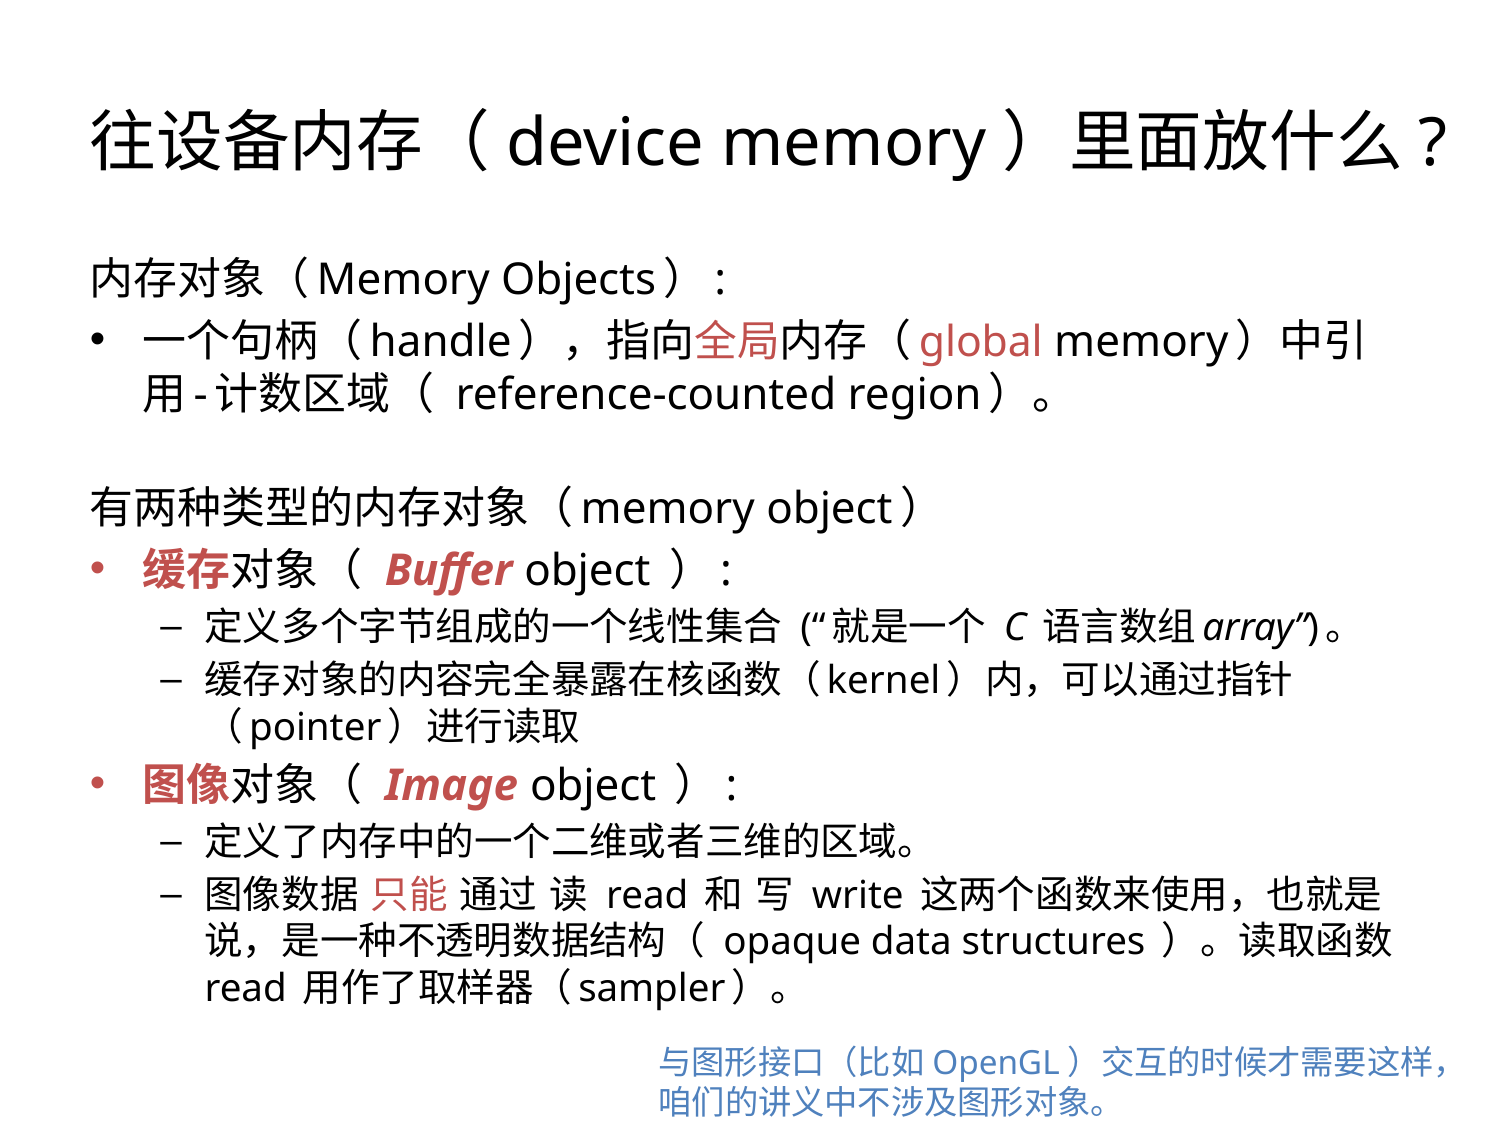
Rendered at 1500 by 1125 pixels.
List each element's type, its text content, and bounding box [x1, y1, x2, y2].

text_box 内存对象（Memory Objects）: 一个句柄（handle），指向全局内存（global memory）中引用-计数区域（ reference-counted region）。 有两种类型的内存对象（memory object） 缓存对象（ Buffer object ）: 定义多个字节组成的一个线性集合 (“就是一个 C 语言数组array”)。 缓存对象的内容完全暴露在核函数（kernel）内，可以通过指针（pointer）进行读取 图像对象（ Image object ）: 定义了内存中的一个二维或者三维的区域。 图像数据 只能 通过 读 read 和 写 write 这两个函数来使用，也就是说，是一种不透明数据结构（ opaque data structures ）。读取函数 read 用作了取样器（sampler）。 [74, 243, 1425, 1023]
text_box 往设备内存（device memory）里面放什么? [74, 45, 1425, 233]
text_box 与图形接口（比如OpenGL）交互的时候才需要这样，咱们的讲义中不涉及图形对象。 [643, 1033, 1497, 1125]
